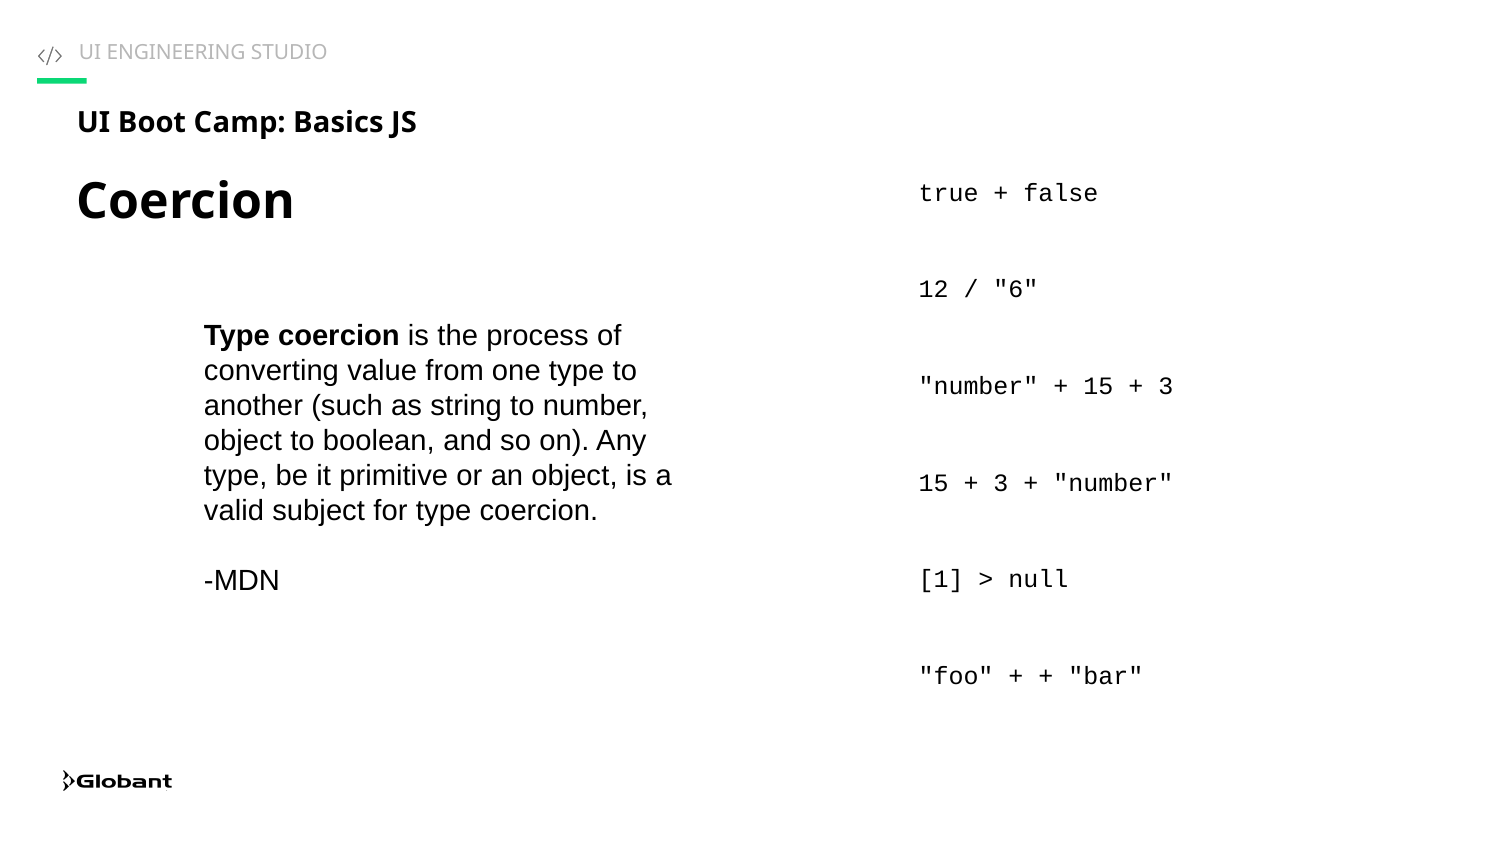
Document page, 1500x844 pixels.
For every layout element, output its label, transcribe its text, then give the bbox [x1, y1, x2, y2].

text_box [37, 78, 87, 84]
text_box true + false 12 / "6" "number" + 15 + 3 15 + 3 + "number" [1] > null "foo" + + "bar" [872, 108, 1396, 757]
text_box UI Boot Camp: Basics JS Coercion [61, 83, 751, 227]
picture [36, 45, 63, 66]
picture [62, 770, 172, 791]
text_box UI ENGINEERING STUDIO [64, 29, 632, 69]
text_box Type coercion is the process of converting value from one type to another (such as string to number, object to boolean, and so on). Any type, be it primitive or an object, is a valid subject for type coercion. -MDN [188, 301, 713, 544]
